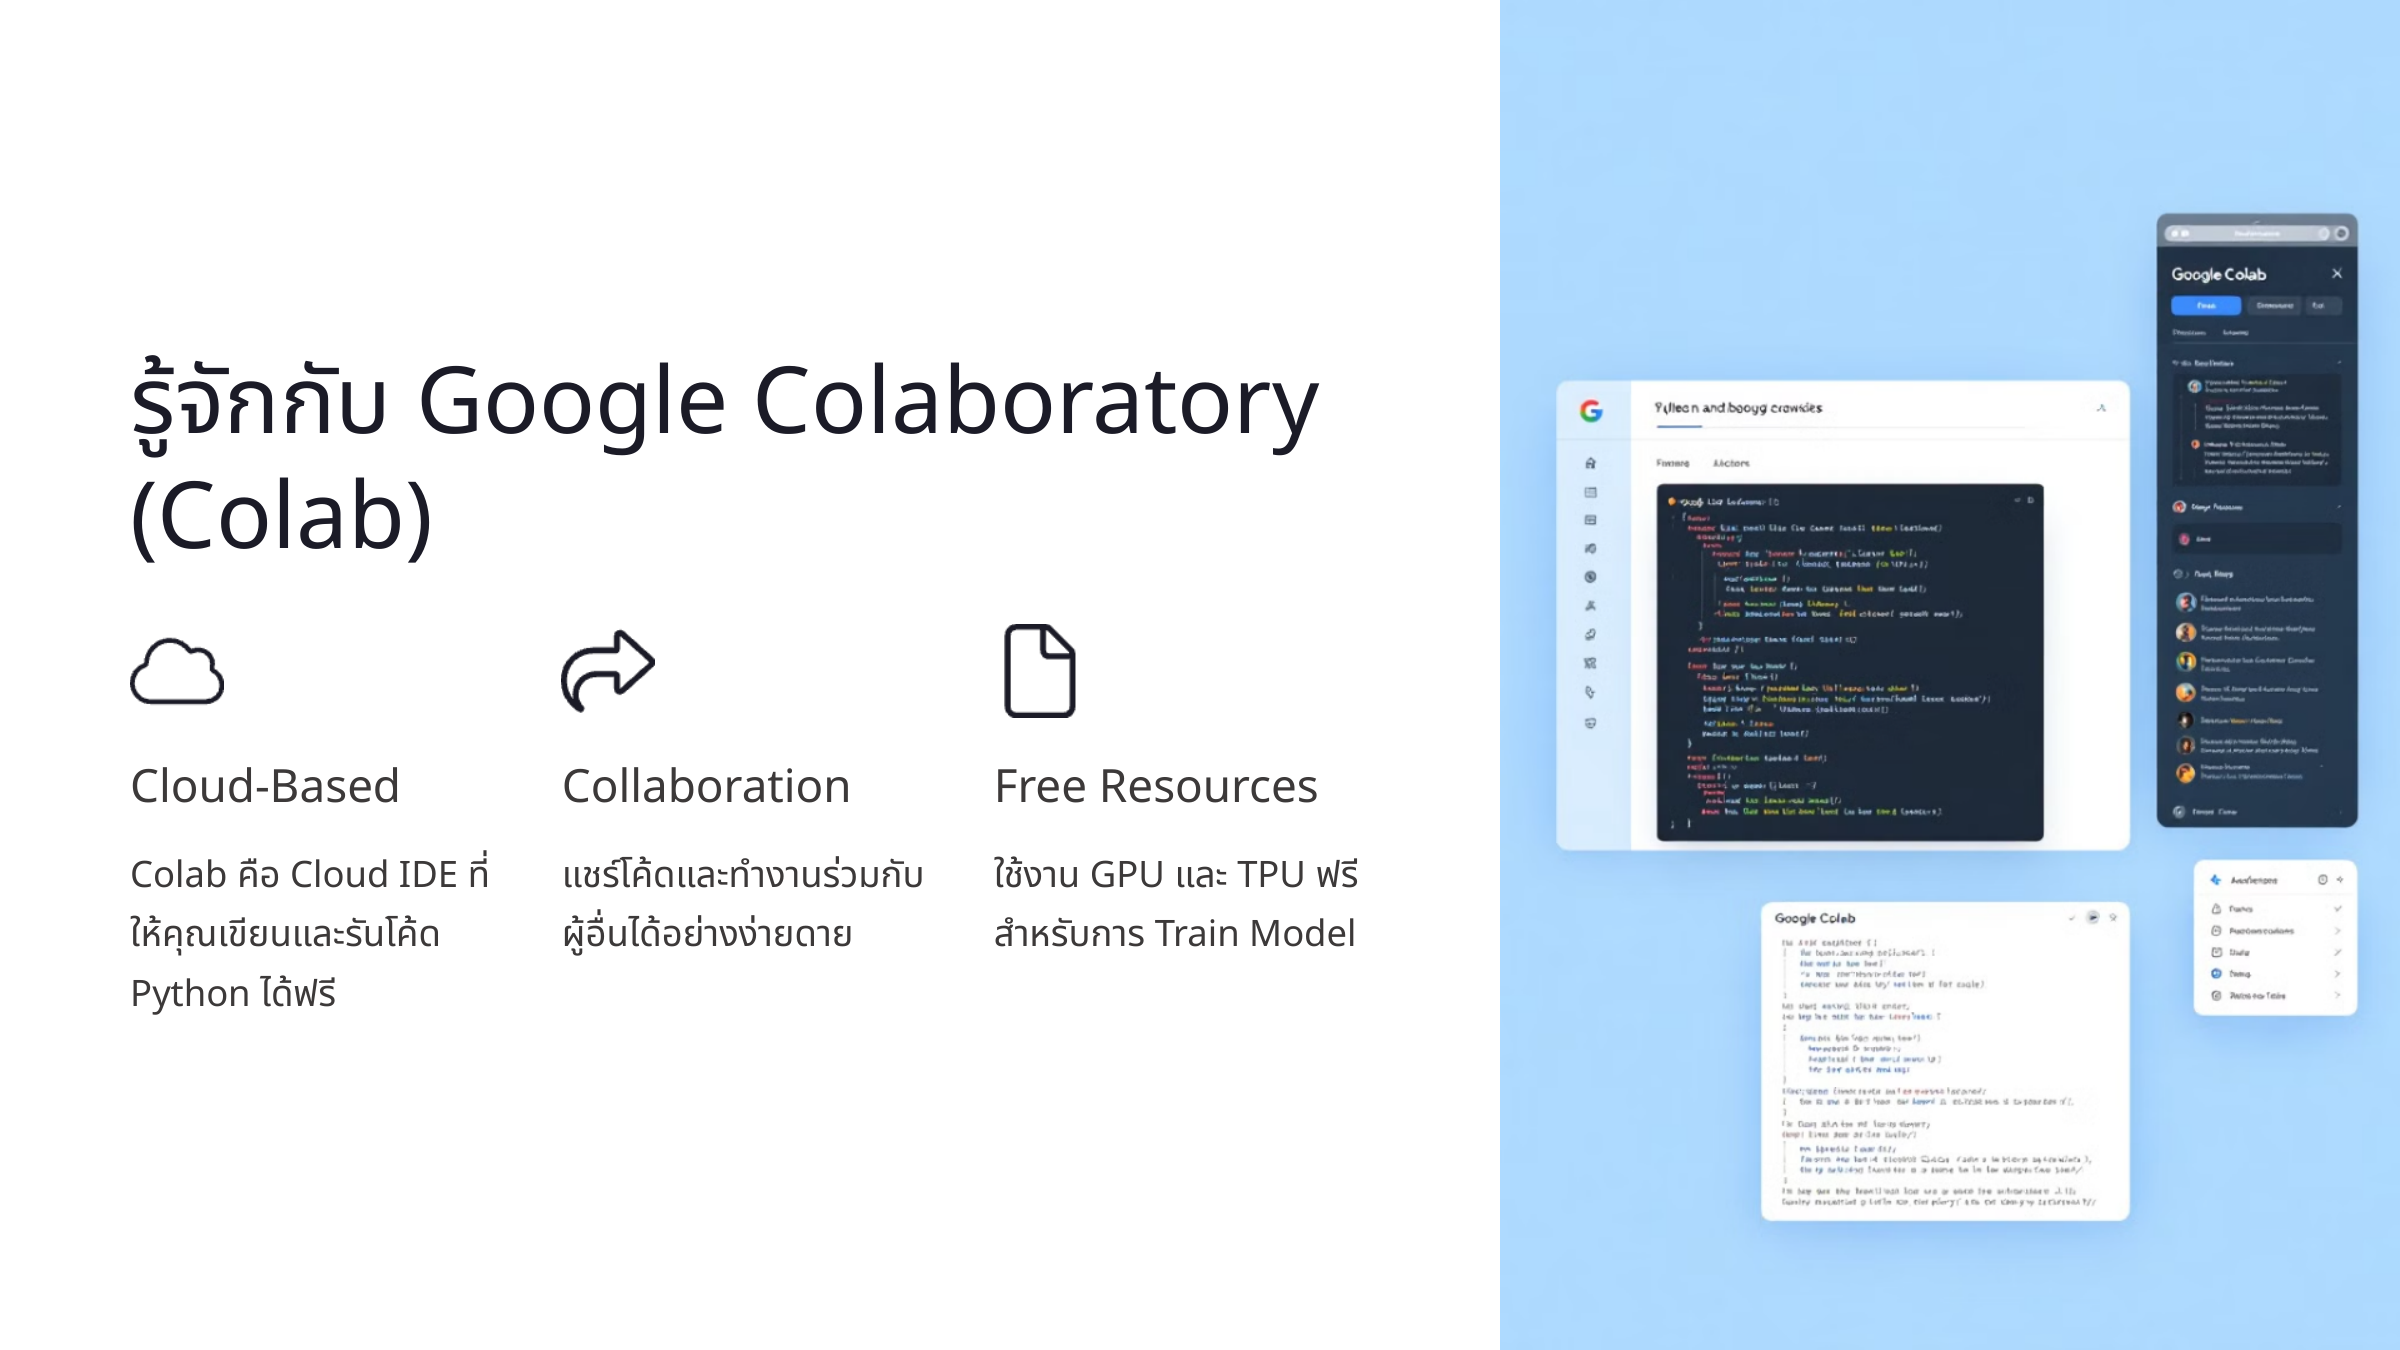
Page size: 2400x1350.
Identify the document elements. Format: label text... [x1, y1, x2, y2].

text_box แชร์โค้ดและทำงานร่วมกับผู้อื่นได้อย่างง่ายดาย [561, 835, 938, 955]
text_box Collaboration [561, 754, 938, 813]
text_box Cloud-Based [130, 754, 507, 813]
picture [130, 624, 224, 718]
text_box รู้จักกับ Google Colaboratory (Colab) [130, 336, 1370, 569]
text_box ใช้งาน GPU และ TPU ฟรีสำหรับการ Train Model [993, 835, 1370, 955]
picture [1499, 0, 2400, 1350]
picture [561, 624, 655, 718]
text_box Colab คือ Cloud IDE ที่ให้คุณเขียนและรันโค้ด Python ได้ฟรี [130, 835, 507, 1014]
text_box Free Resources [993, 754, 1370, 813]
picture [993, 624, 1087, 718]
